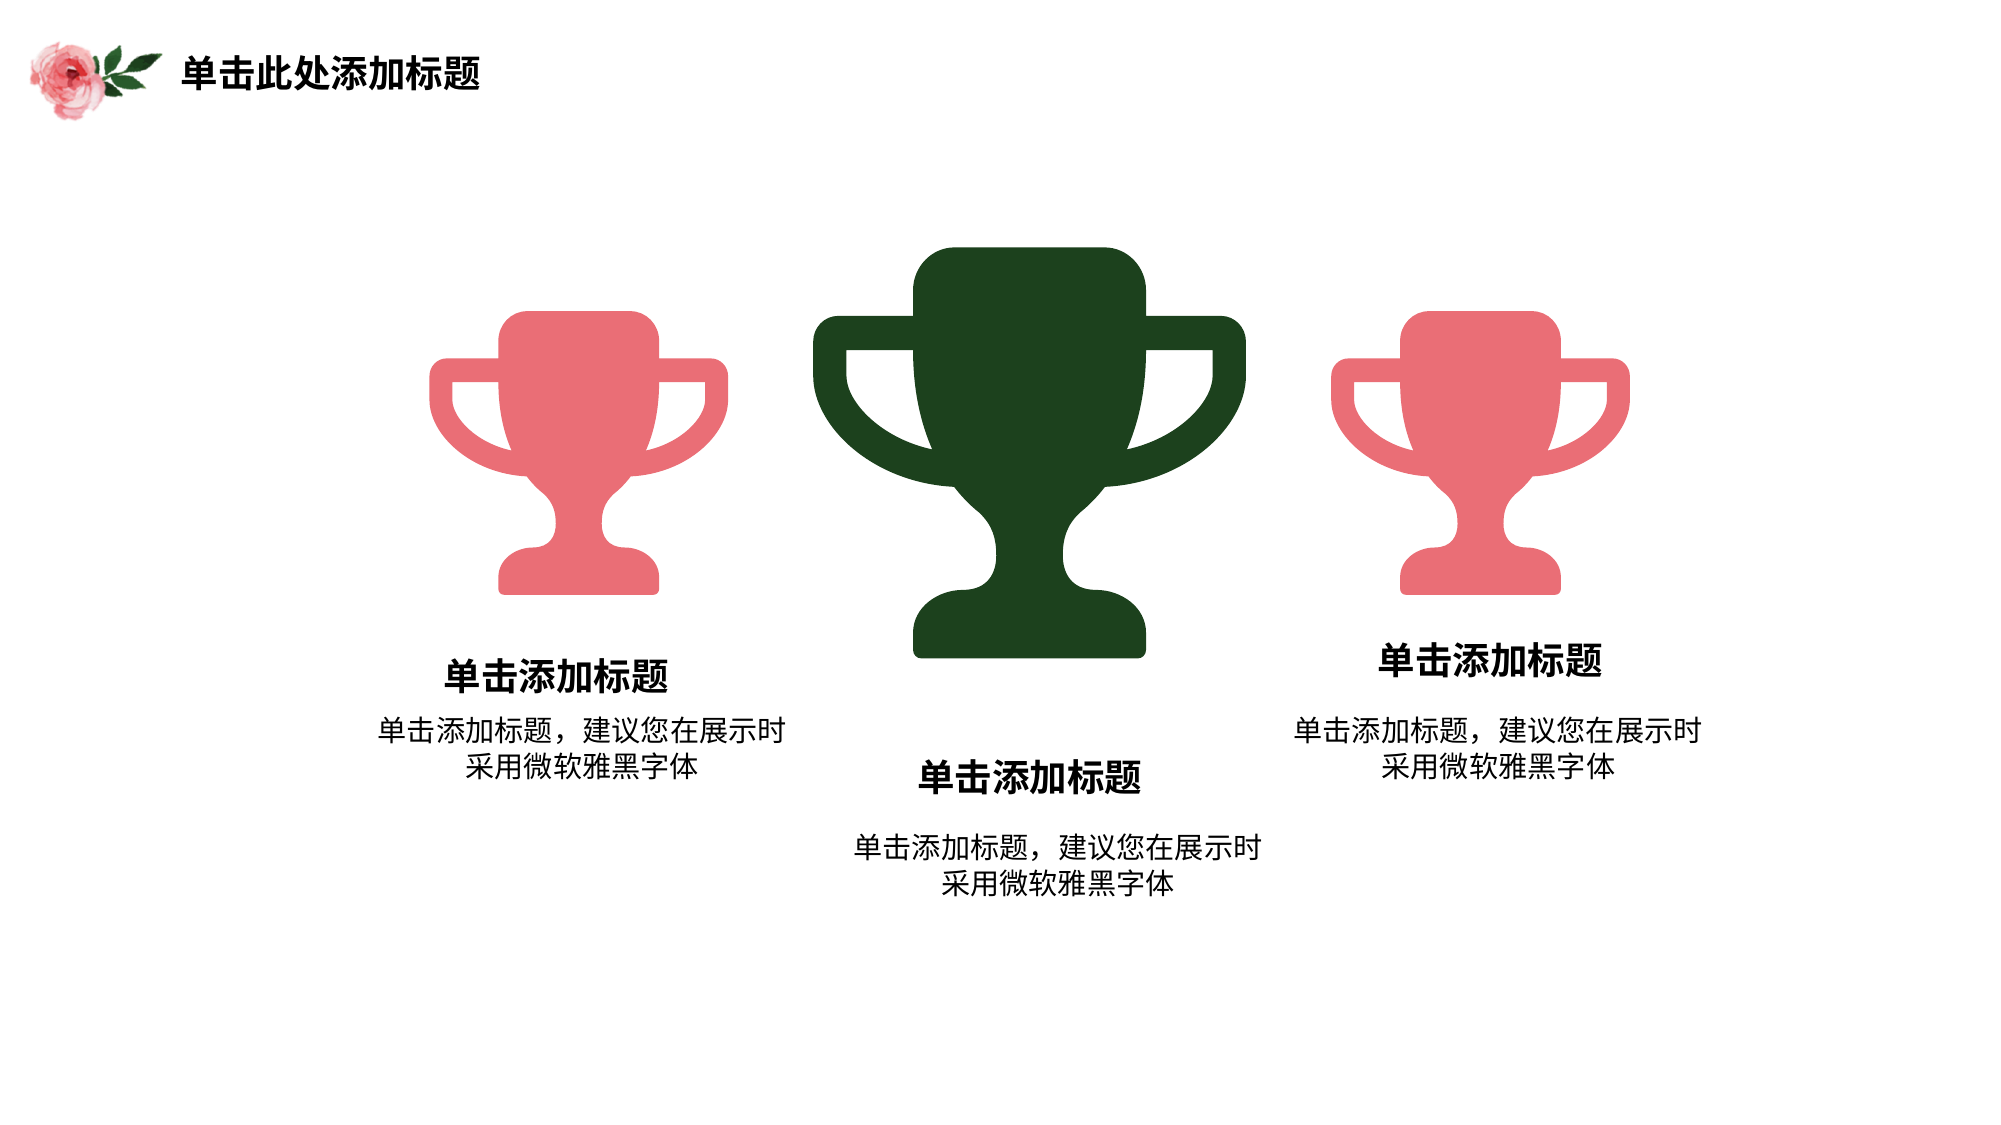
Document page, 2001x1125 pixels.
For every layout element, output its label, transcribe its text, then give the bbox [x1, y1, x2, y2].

text_box 单击添加标题，建议您在展示时采用微软雅黑字体 [1284, 711, 1712, 818]
text_box 单击添加标题 [328, 652, 669, 698]
picture [0, 0, 193, 147]
text_box [429, 311, 729, 595]
text_box 单击添加标题，建议您在展示时采用微软雅黑字体 [850, 829, 1266, 959]
text_box 单击此处添加标题 [193, 43, 496, 103]
text_box 单击添加标题 [792, 749, 1332, 803]
text_box 单击添加标题，建议您在展示时采用微软雅黑字体 [373, 711, 792, 842]
text_box [1331, 311, 1630, 595]
text_box 单击添加标题 [1377, 626, 1712, 699]
text_box [813, 247, 1246, 659]
